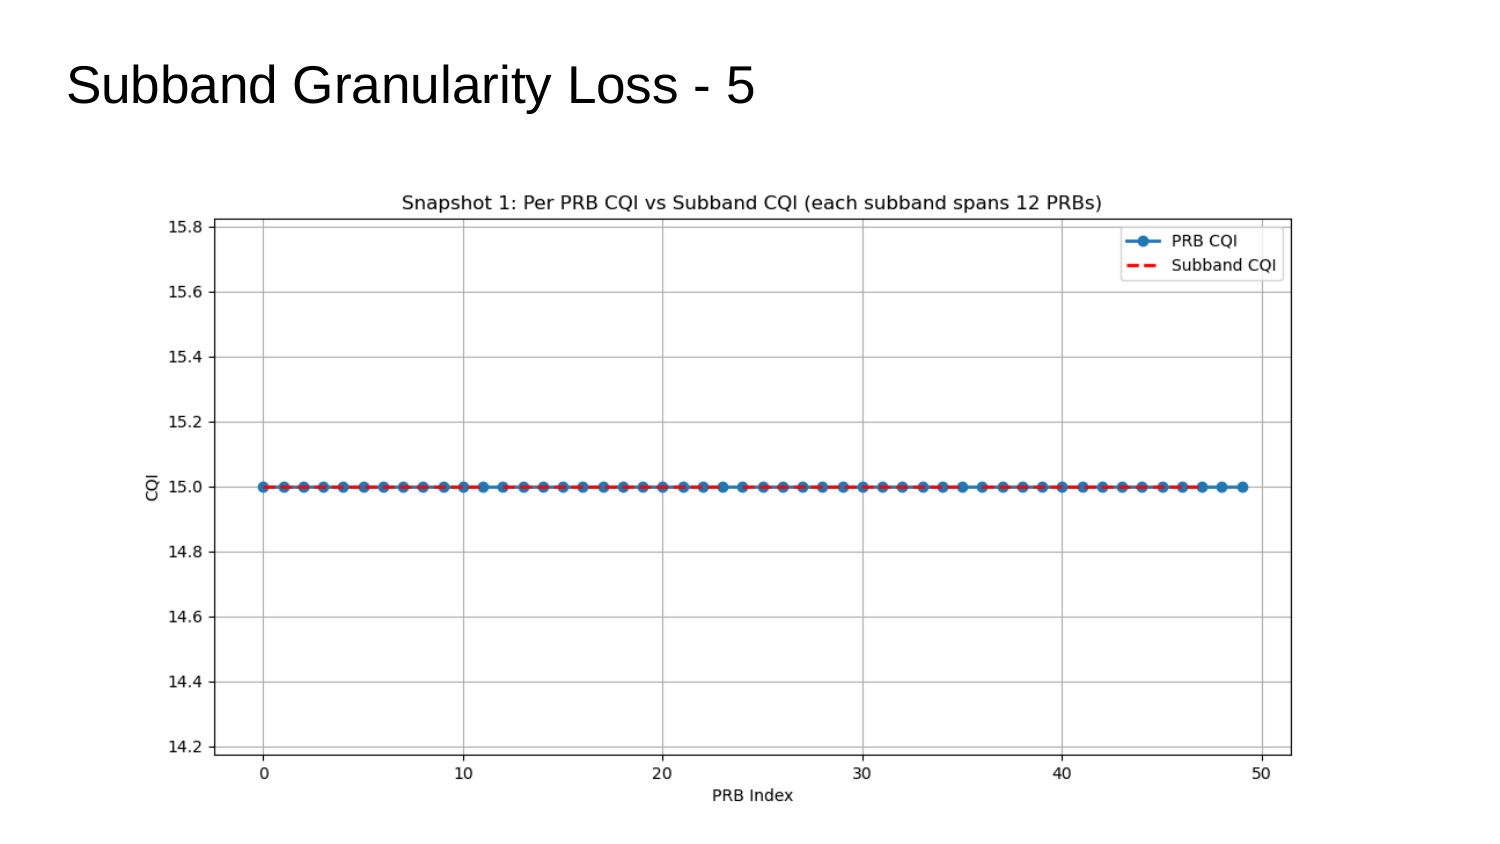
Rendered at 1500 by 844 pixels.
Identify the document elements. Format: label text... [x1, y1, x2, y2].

title Subband Granularity Loss - 5 [51, 35, 1449, 130]
picture [50, 156, 1365, 822]
